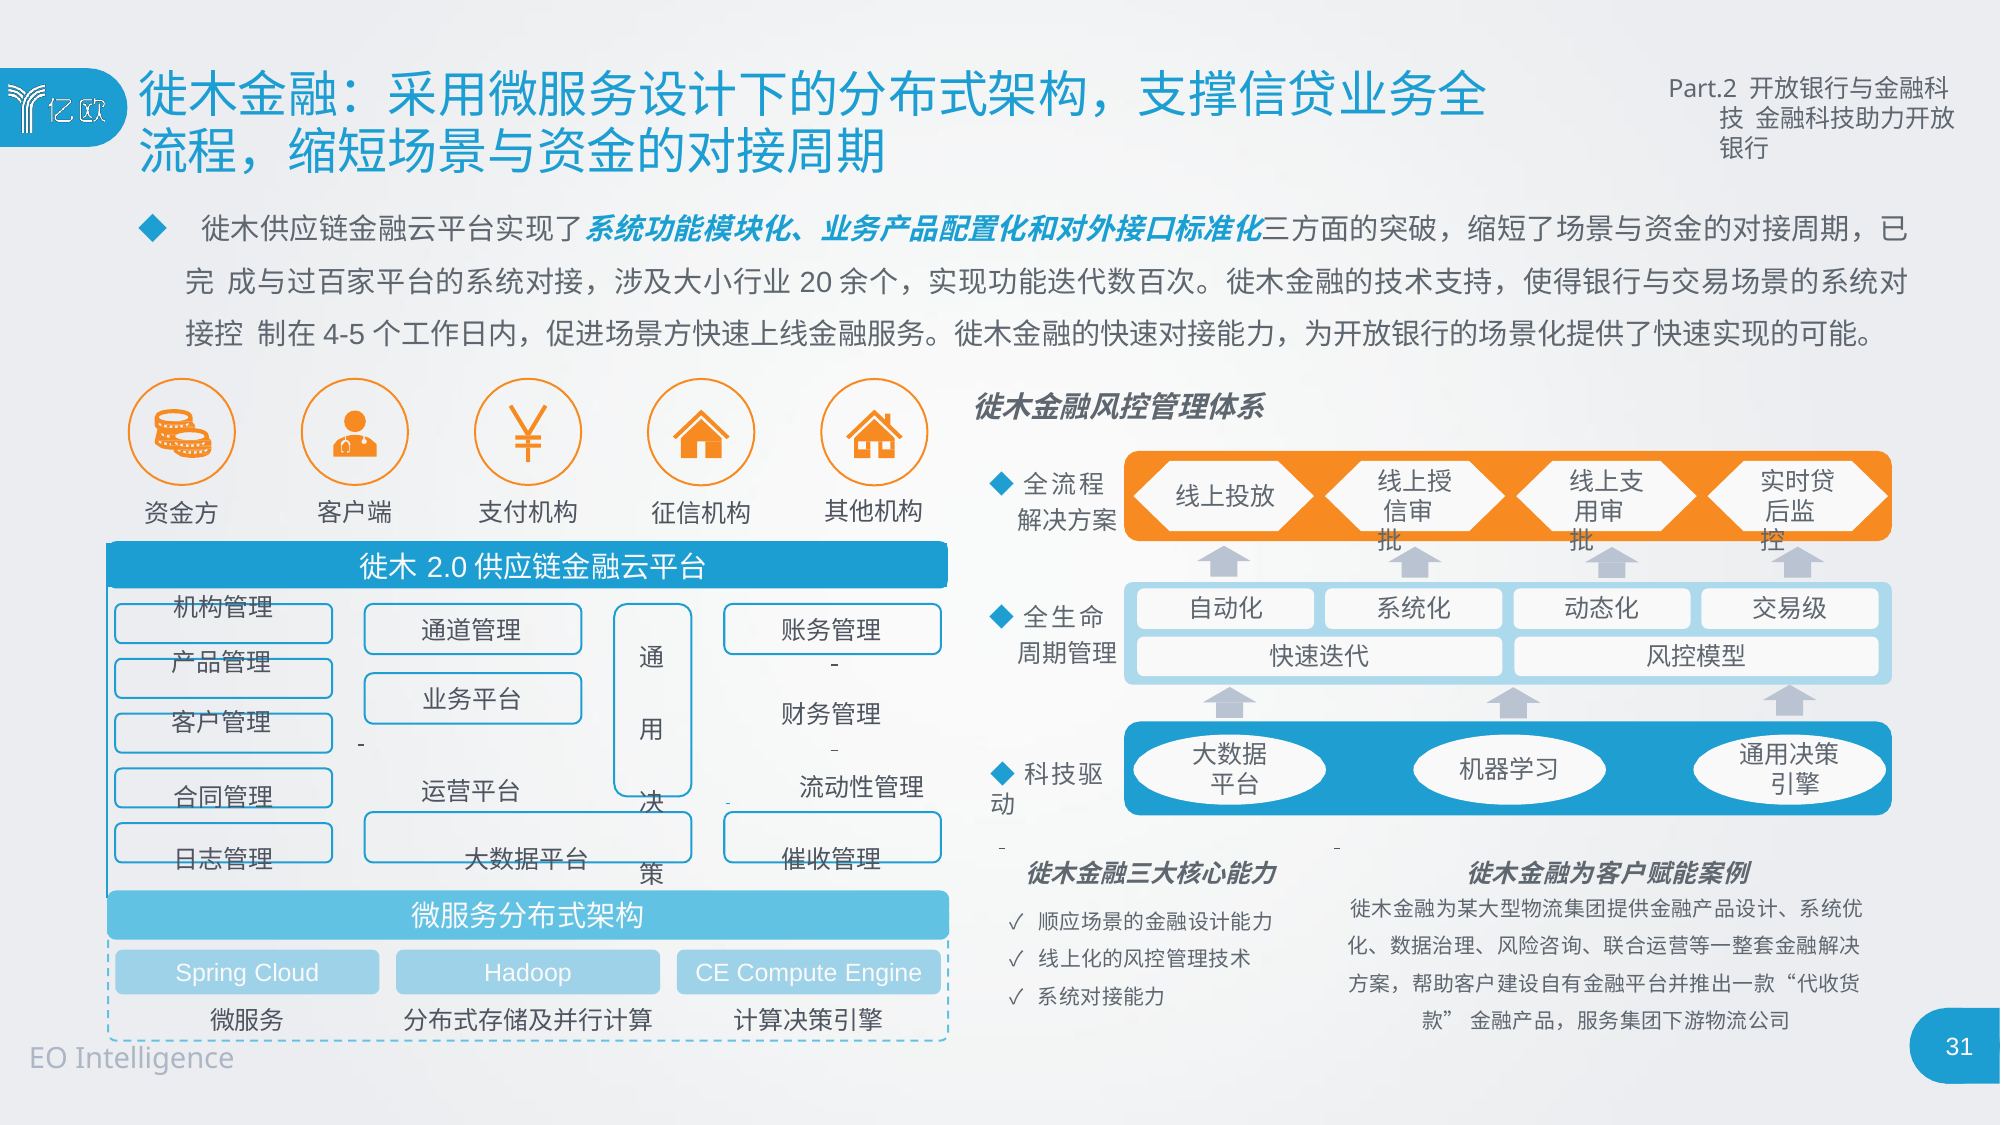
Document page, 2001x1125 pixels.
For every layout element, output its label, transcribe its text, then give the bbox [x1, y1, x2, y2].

text_box ◆科技驱动 [988, 758, 1122, 819]
table_cell 业务平台 [319, 643, 614, 777]
text_box [1762, 684, 1817, 716]
text_box 线上投放 [1173, 480, 1278, 511]
text_box [680, 424, 722, 459]
text_box 自动化 [1186, 592, 1266, 623]
text_box [1486, 687, 1541, 719]
text_box [710, 424, 730, 440]
text_box 客户端 [315, 496, 395, 527]
text_box [344, 424, 366, 433]
text_box [1325, 588, 1503, 629]
text_box 交易级 [1750, 592, 1830, 623]
table_header 徙木2.0供应链金融云平台 [108, 543, 947, 587]
table_cell 产品管理 客户管理 [108, 643, 319, 777]
text_box ◆全流程 解决方案 [987, 462, 1120, 535]
text_box [1747, 734, 1832, 738]
text_box [1693, 740, 1886, 805]
text_box [1124, 582, 1892, 685]
text_box ◆全生命 周期管理 [987, 595, 1120, 668]
text_box 征信机构 [649, 497, 754, 528]
text_box 线上授 信审批 [1375, 465, 1455, 555]
text_box 风控模型 [1644, 640, 1749, 671]
text_box [1770, 546, 1825, 578]
text_box [821, 424, 928, 486]
slide_number 30 [1941, 1032, 1990, 1125]
text_box [1133, 734, 1326, 805]
text_box [1202, 686, 1257, 718]
text_box 支付机构 [475, 496, 581, 527]
text_box [1137, 588, 1315, 629]
text_box [8, 84, 105, 133]
text_box [1413, 734, 1606, 805]
text_box 大数据 平台 [1190, 738, 1270, 799]
text_box 快速迭代 [1267, 640, 1372, 671]
text_box [1516, 460, 1697, 532]
text_box [846, 424, 865, 440]
text_box Part.2 开放银行与金融科技 金融科技助力开放银行 [1864, 72, 1972, 163]
title 徙木金融：采用微服务设计下的分布式架构，支撑信贷业务全 流程，缩短场景与资金的对接周期 [136, 65, 1864, 193]
text_box [1133, 460, 1314, 532]
text_box [647, 424, 755, 486]
text_box [154, 424, 212, 458]
text_box [883, 424, 903, 440]
text_box [854, 424, 895, 459]
text_box [1584, 546, 1639, 578]
text_box [1124, 721, 1892, 816]
text_box [1701, 588, 1879, 629]
text_box 实时贷 后监控 [1758, 465, 1838, 555]
text_box [672, 424, 692, 440]
text_box [301, 424, 408, 485]
text_box [1388, 546, 1442, 578]
table_cell 账务管理 [695, 587, 947, 643]
text_box [474, 424, 582, 485]
text_box [128, 405, 235, 485]
table_cell 机构管理 [108, 587, 319, 643]
table_cell 合同管理 [108, 777, 319, 839]
text_box ◆ 徙木供应链金融云平台实现了系统功能模块化、业务产品配置化和对外接口标准化三方面的突破，缩短了场景与资金的对接周期，已完 成与过百家平台的系统对接，涉及大小行业20余个，实现功能迭代数百次。徙木金融的技术支持，使得银行与交易场景的系统对接控 制在4-5个工作日内，促进场景方快速上线金融服务。徙木金融的快速对接能力，为开放银行的场景化提供了快速实现的可能。 徙木金融风控管理体系 [136, 193, 1910, 424]
text_box [1124, 450, 1892, 542]
table_cell 日志管理 [108, 839, 319, 898]
table_cell 通 用 决 策 [614, 587, 695, 898]
text_box 动态化 [1562, 592, 1642, 623]
table_cell 流动性管理 [695, 777, 947, 839]
text_box 资金方 [142, 497, 222, 528]
picture [1990, 1084, 2000, 1125]
text_box [515, 424, 541, 462]
text_box [333, 434, 377, 457]
picture [0, 0, 2000, 1125]
text_box 系统化 [1374, 592, 1454, 623]
text_box [1325, 460, 1506, 532]
text_box [108, 898, 949, 1041]
text_box 线上支 用审批 [1567, 465, 1647, 555]
text_box 通用决策 引擎 [1737, 738, 1842, 799]
text_box 其他机构 [822, 495, 927, 526]
text_box [1513, 588, 1691, 629]
text_box [1196, 545, 1251, 577]
table_cell 大数据平台 [319, 839, 614, 898]
text_box 徙木金融三大核心能力 ✓ 顺应场景的金融设计能力 ✓ 线上化的风控管理技术 ✓ 系统对接能力 [996, 821, 1309, 1009]
text_box 徙木金融为客户赋能案例 徙木金融为某大型物流集团提供金融产品设计、系统优 化、数据治理、风险咨询、联合运营等一整套金融解决 方案，帮助客户建设自有金融平台并推出一款“代收货 款” 金融产品，服务集团下游物流公司 [1331, 821, 1887, 1033]
table_cell 催收管理 [695, 839, 947, 898]
text_box [1137, 636, 1503, 677]
table_cell 财务管理 [695, 643, 947, 777]
text_box [1514, 636, 1879, 677]
text_box 机器学习 [1457, 753, 1562, 784]
table_cell 通道管理 [319, 587, 614, 643]
text_box [1707, 460, 1888, 532]
table_cell 运营平台 [319, 777, 614, 839]
footer EO Intelligence [26, 1043, 241, 1125]
